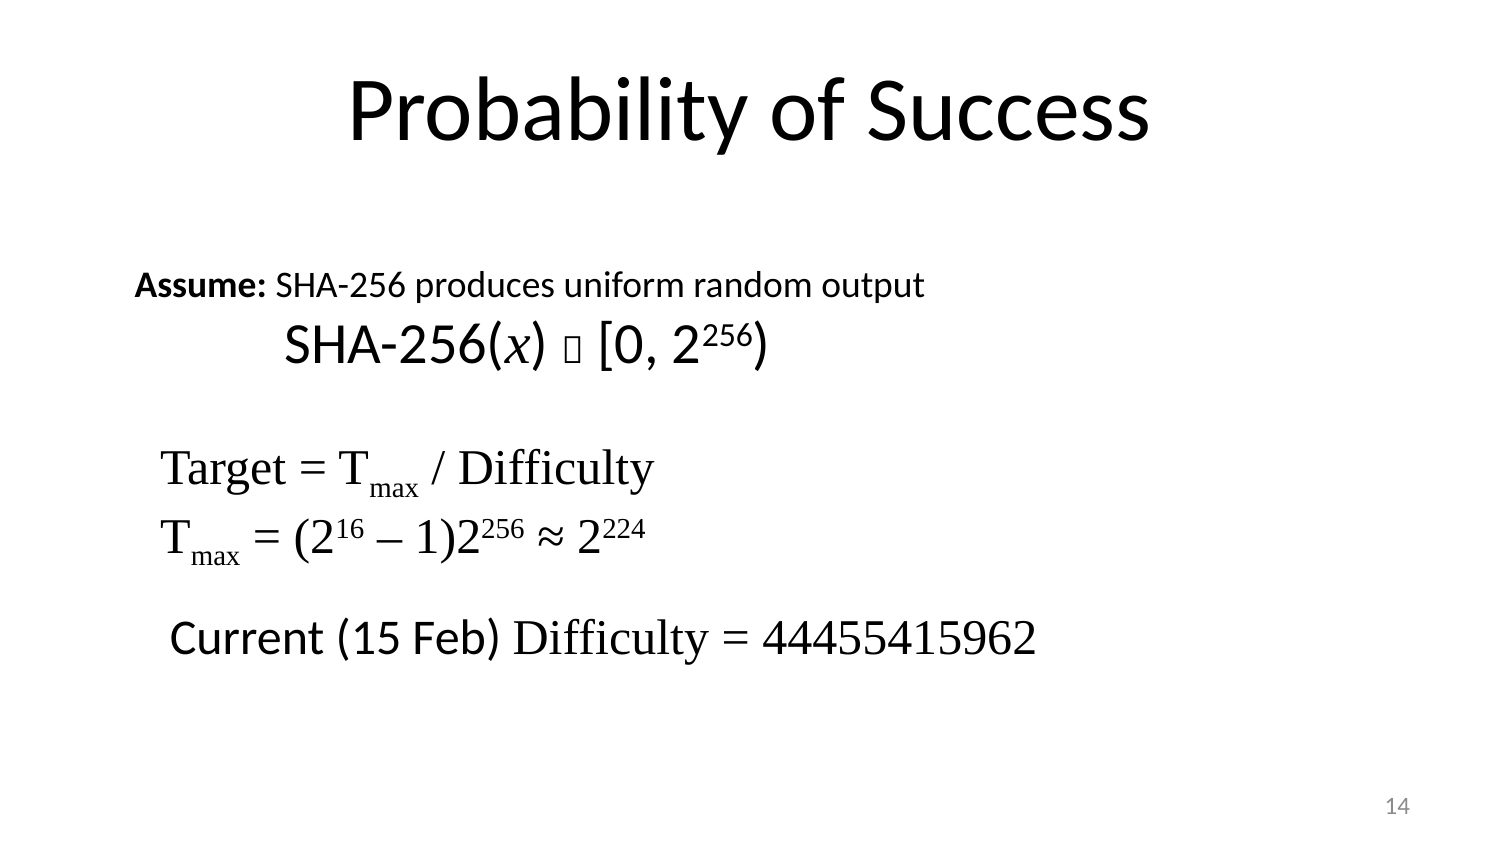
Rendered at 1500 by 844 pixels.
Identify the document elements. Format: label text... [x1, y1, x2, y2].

text_box Assume: SHA-256 produces uniform random output SHA-256(x)  [0, 2256) [119, 253, 950, 383]
text_box Target = Tmax / Difficulty Tmax = (216 – 1)2256 ≈ 2224 [145, 427, 670, 579]
title Probability of Success [75, 33, 1425, 175]
text_box Current (15 Feb) Difficulty = 44455415962 [155, 596, 1053, 672]
slide_number 13 [1074, 782, 1425, 827]
